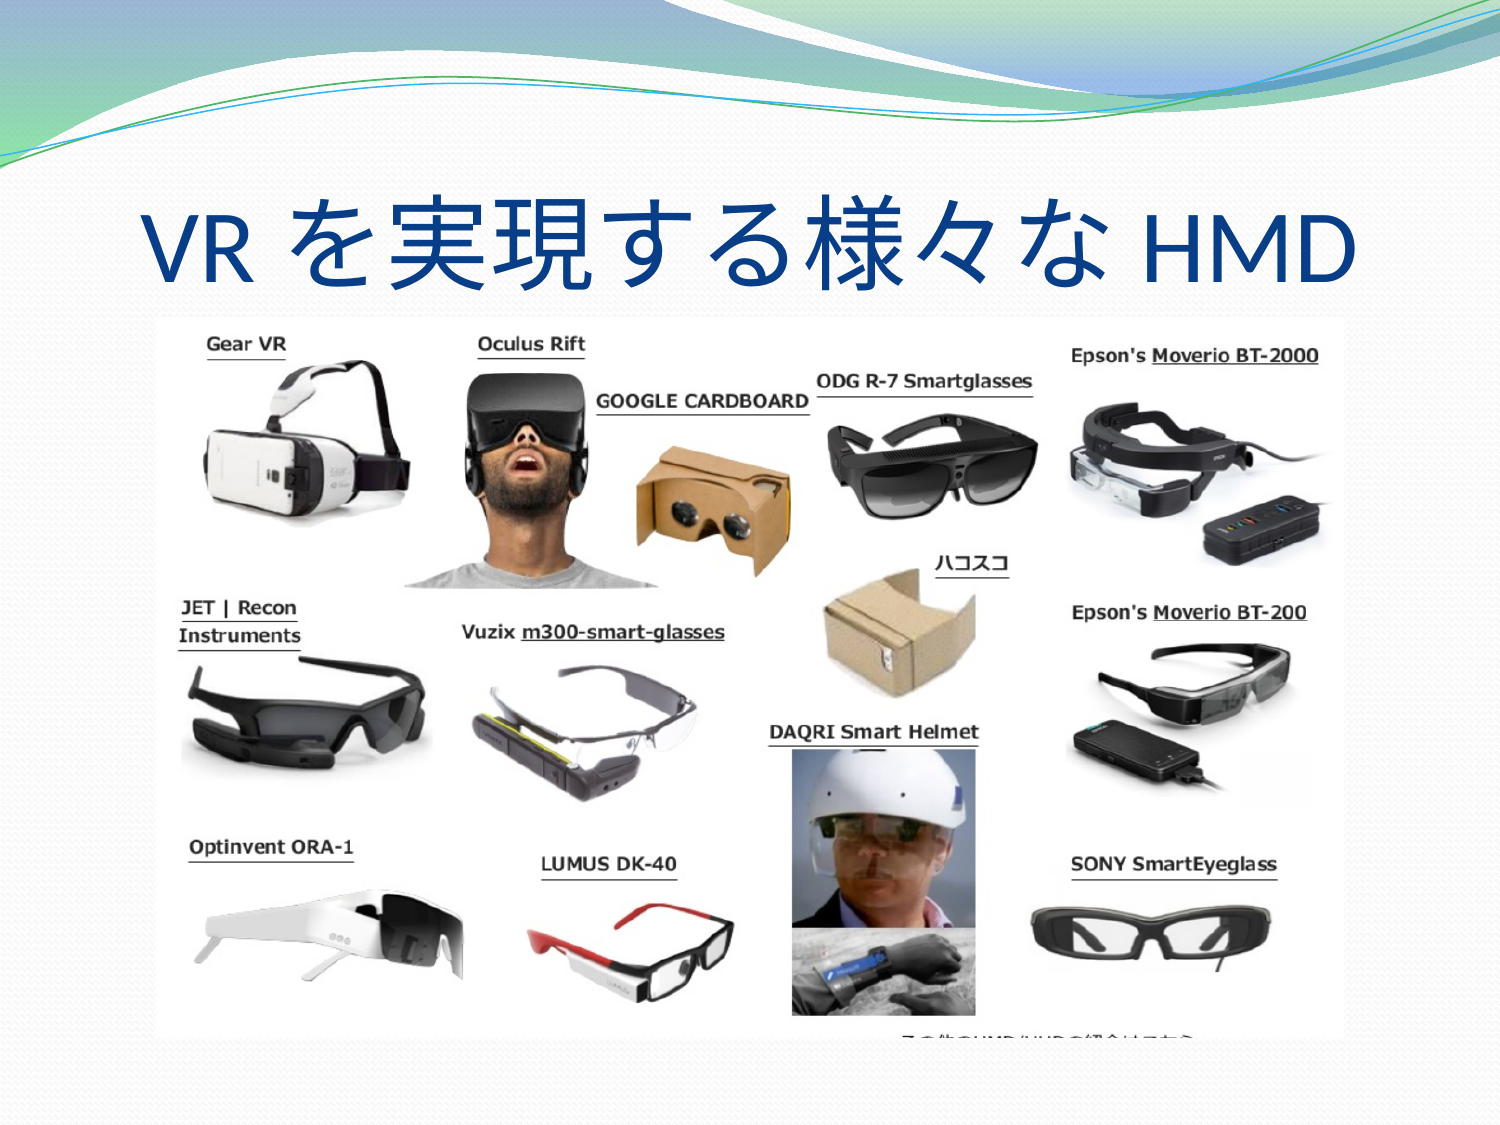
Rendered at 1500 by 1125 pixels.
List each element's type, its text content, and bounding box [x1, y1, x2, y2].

title VRを実現する様々なHMD [75, 115, 1425, 303]
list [155, 317, 1345, 1038]
